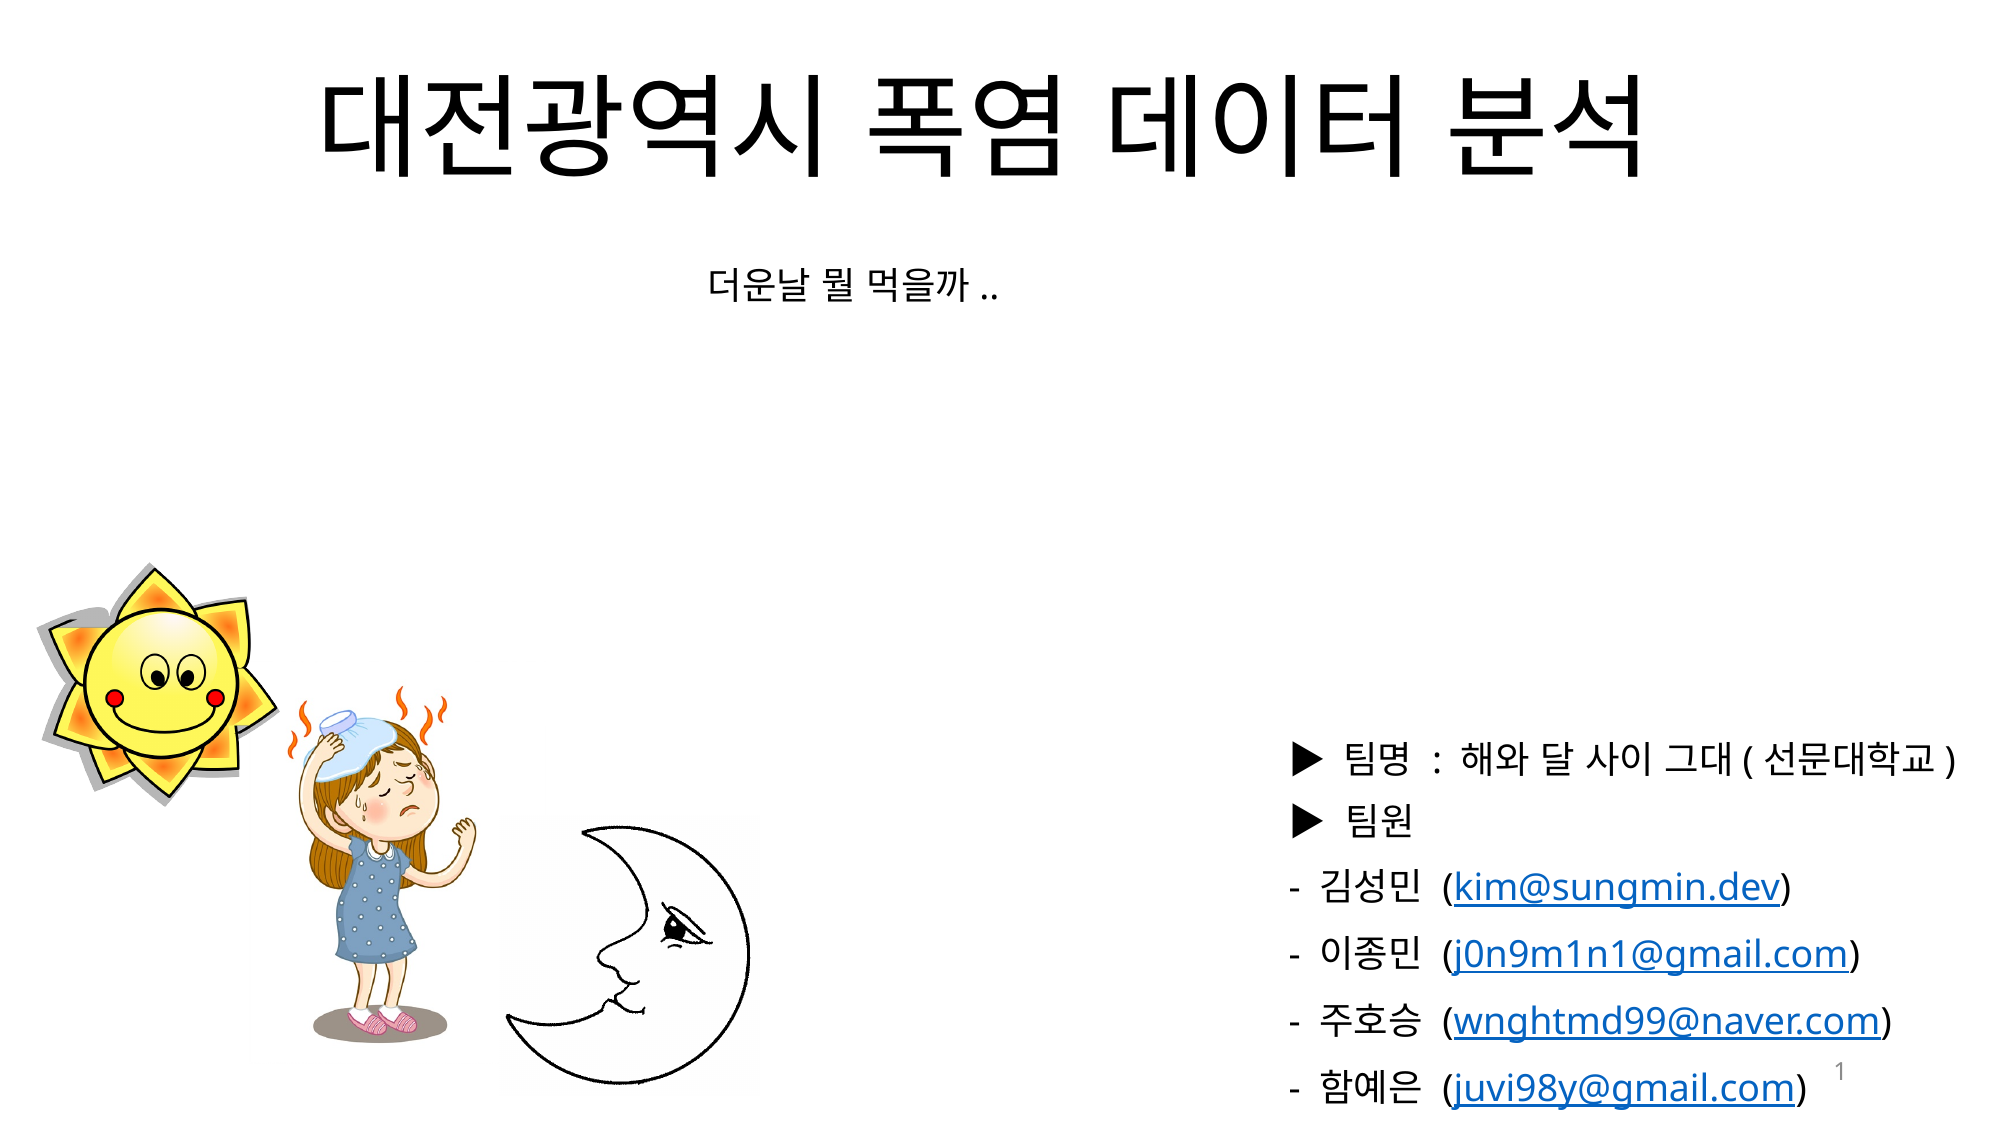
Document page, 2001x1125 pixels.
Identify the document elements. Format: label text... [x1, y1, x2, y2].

subtitle ▶ 팀명 : 해와 달 사이 그대(선문대학교) ▶ 팀원 - 김성민 (kim@sungmin.dev) - 이종민 (j0n9m1n1@gmail.com) - 주호승 (wnghtmd99@naver.com) - 함예은 (juvi98y@gmail.com) [1273, 734, 2000, 1113]
picture [36, 562, 760, 1096]
title 대전광역시 폭염 데이터 분석 [249, 61, 1750, 201]
slide_number 1 [1412, 1042, 1863, 1103]
text_box 더운날 뭘 먹을까.. [693, 255, 1114, 315]
